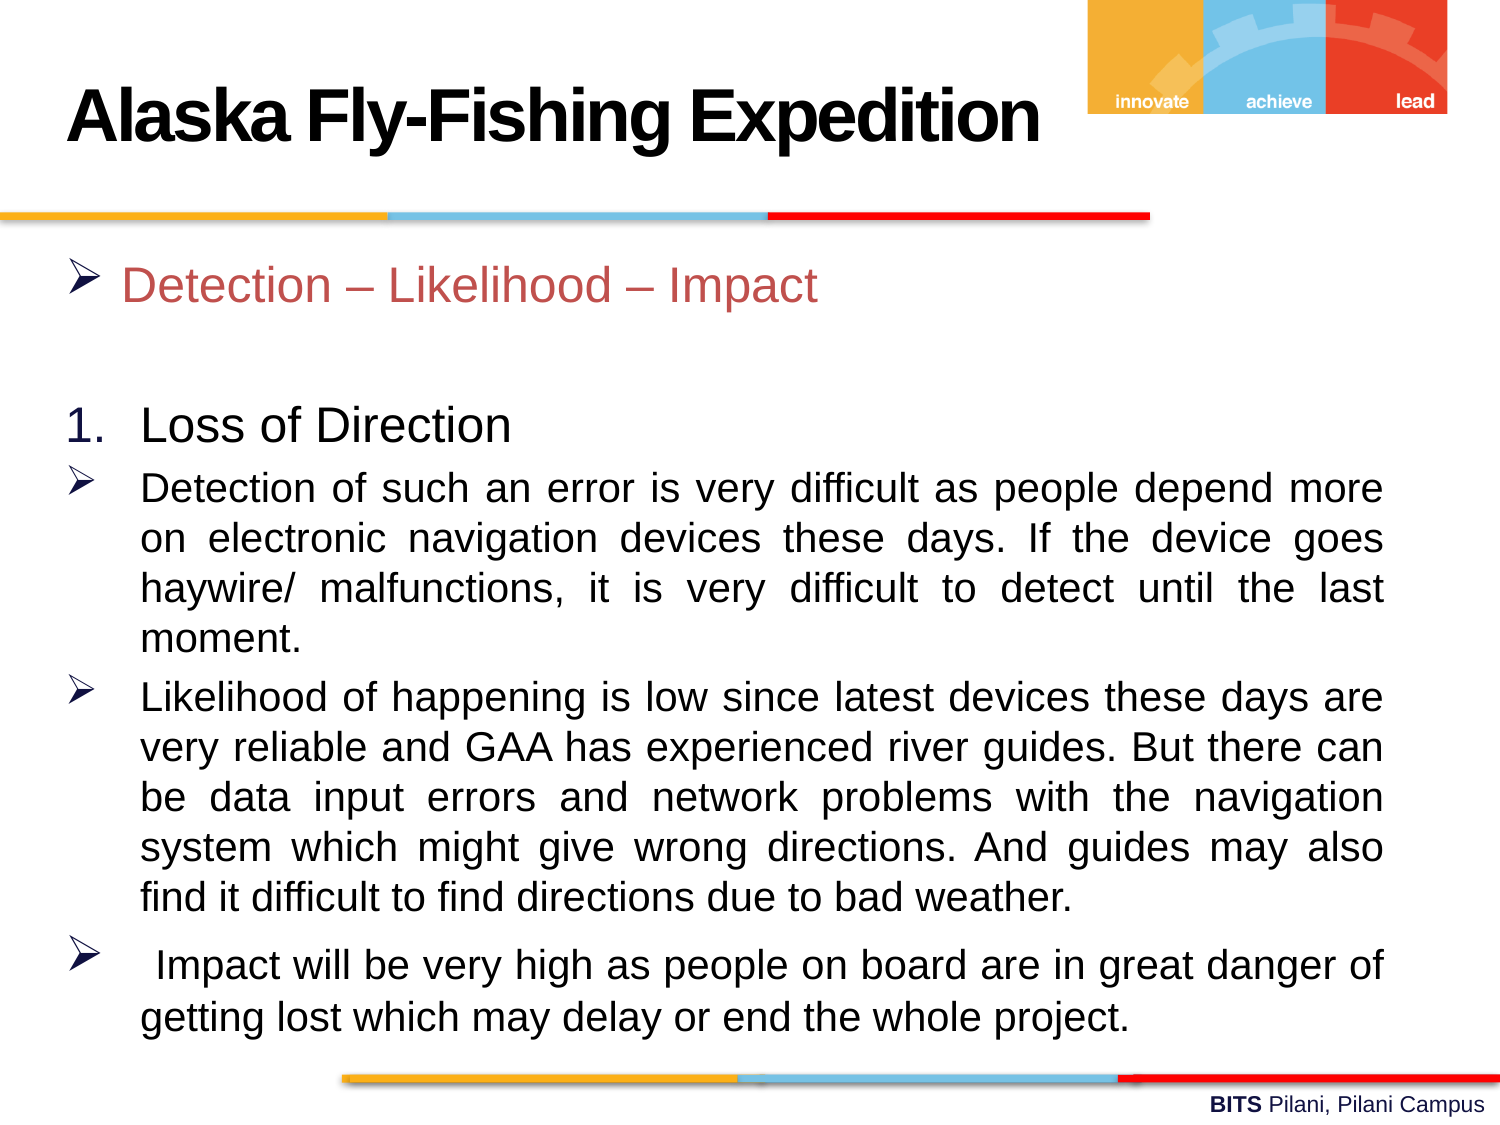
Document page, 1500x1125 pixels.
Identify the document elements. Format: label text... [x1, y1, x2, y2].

list Detection – Likelihood – Impact Loss of Direction Detection of such an error is very difficult as people depend more on electronic navigation devices these days. If the device goes haywire/ malfunctions, it is very difficult to detect until the last moment. Likelihood of happening is low since latest devices these days are very reliable and GAA has experienced river guides. But there can be data input errors and network problems with the navigation system which might give wrong directions. And guides may also find it difficult to find directions due to bad weather. Impact will be very high as people on board are in great danger of getting lost which may delay or end the whole project. [50, 245, 1400, 988]
list Alaska Fly-Fishing Expedition [50, 24, 1088, 213]
picture [1087, 0, 1448, 114]
